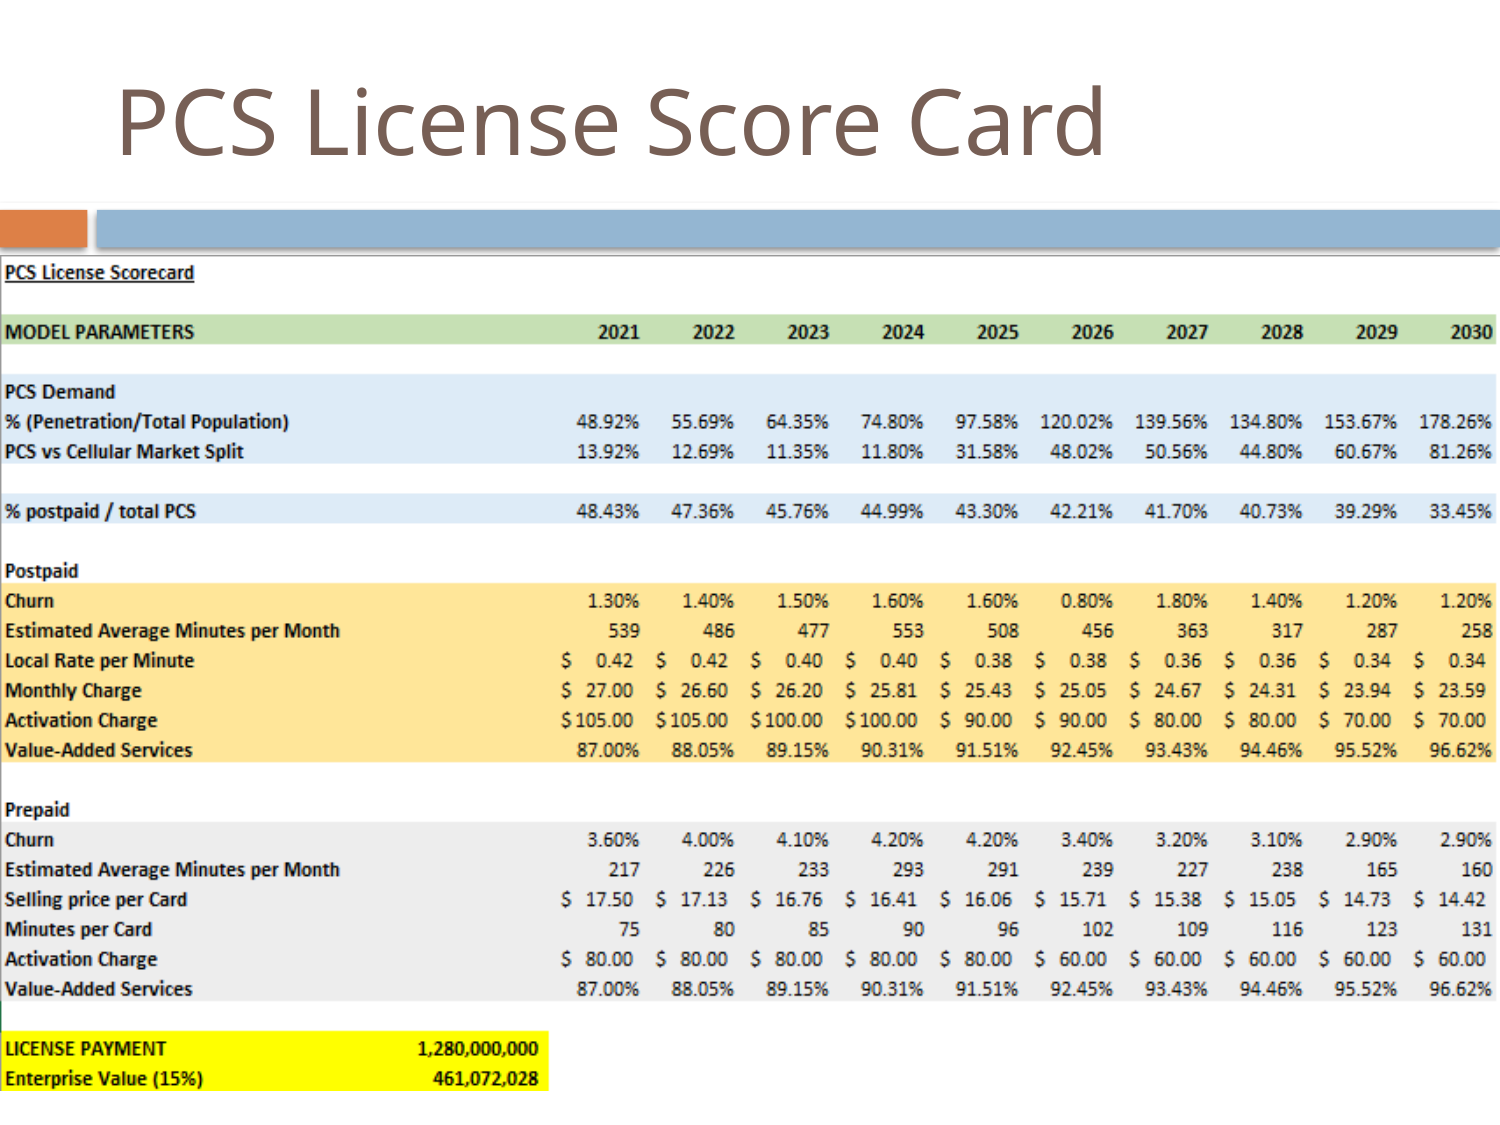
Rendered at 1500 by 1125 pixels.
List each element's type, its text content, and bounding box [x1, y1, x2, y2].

title PCS License Score Card [99, 37, 1438, 200]
picture [0, 255, 1500, 1091]
